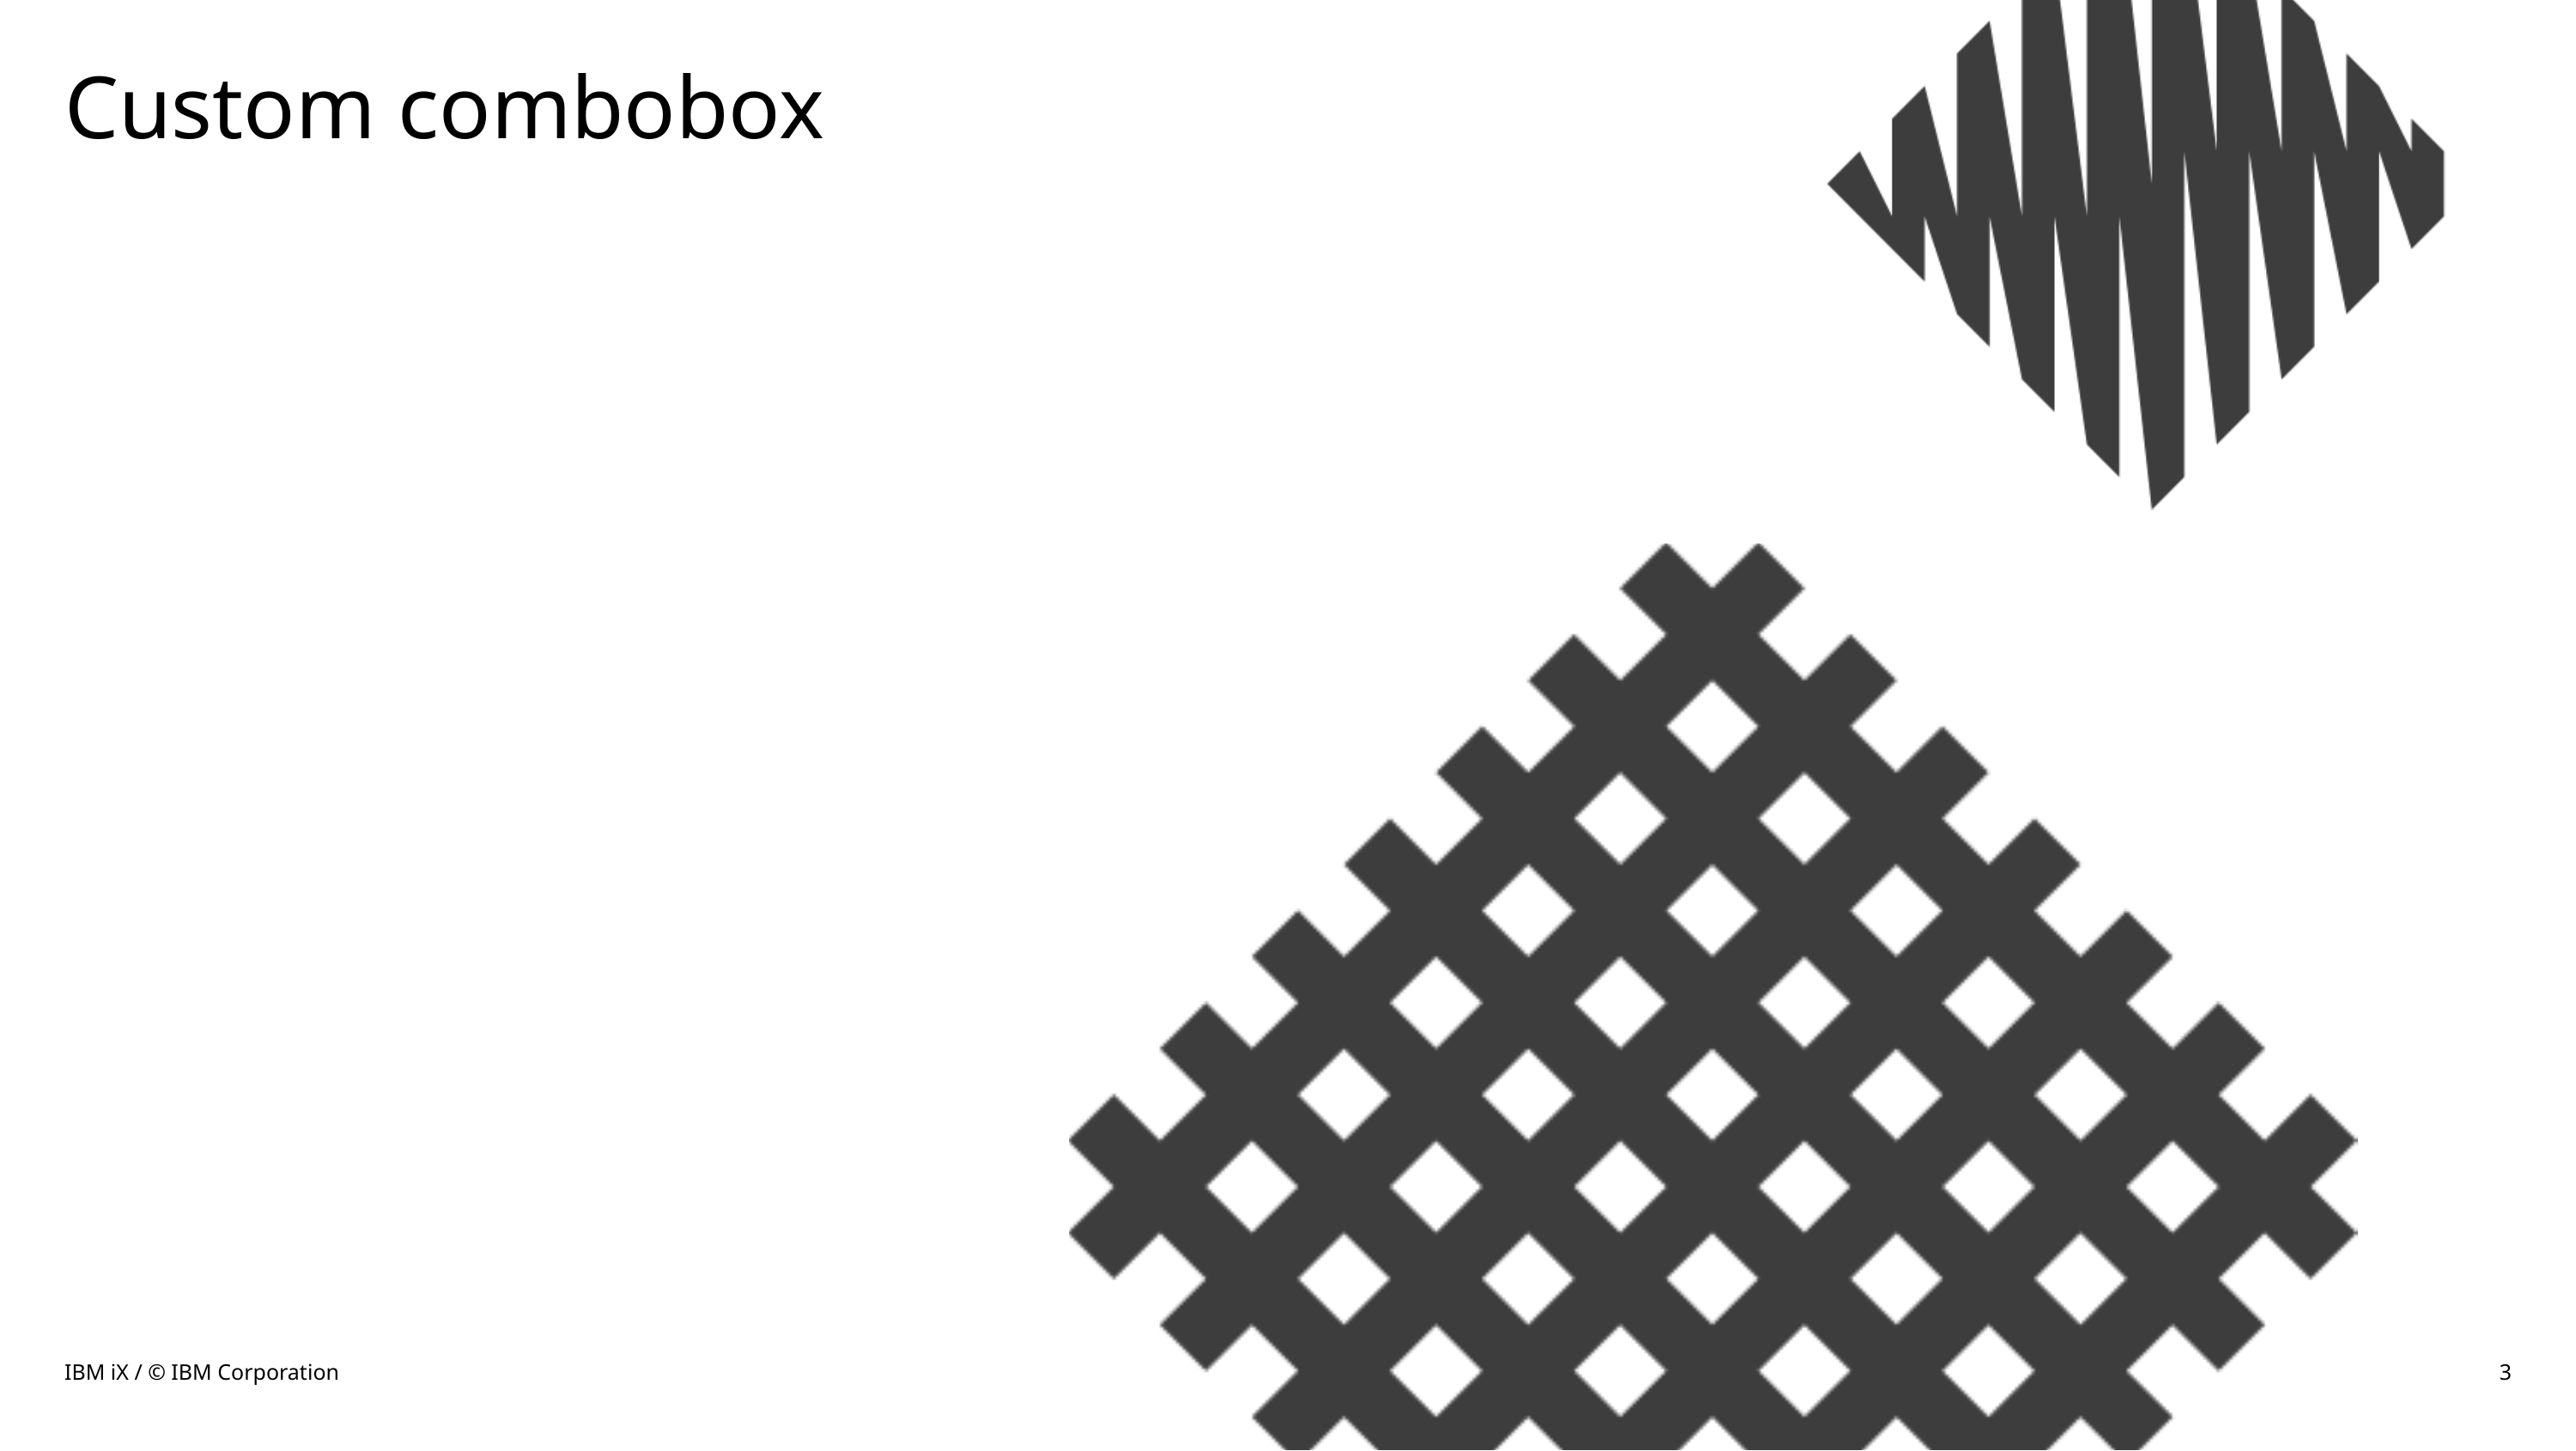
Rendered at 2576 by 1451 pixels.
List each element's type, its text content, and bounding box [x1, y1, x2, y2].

title Custom combobox [64, 64, 1224, 1270]
slide_number 3 [2363, 1350, 2512, 1397]
picture [1826, 0, 2446, 511]
footer IBM iX / © IBM Corporation [64, 1350, 1064, 1397]
picture [1069, 543, 2358, 1450]
